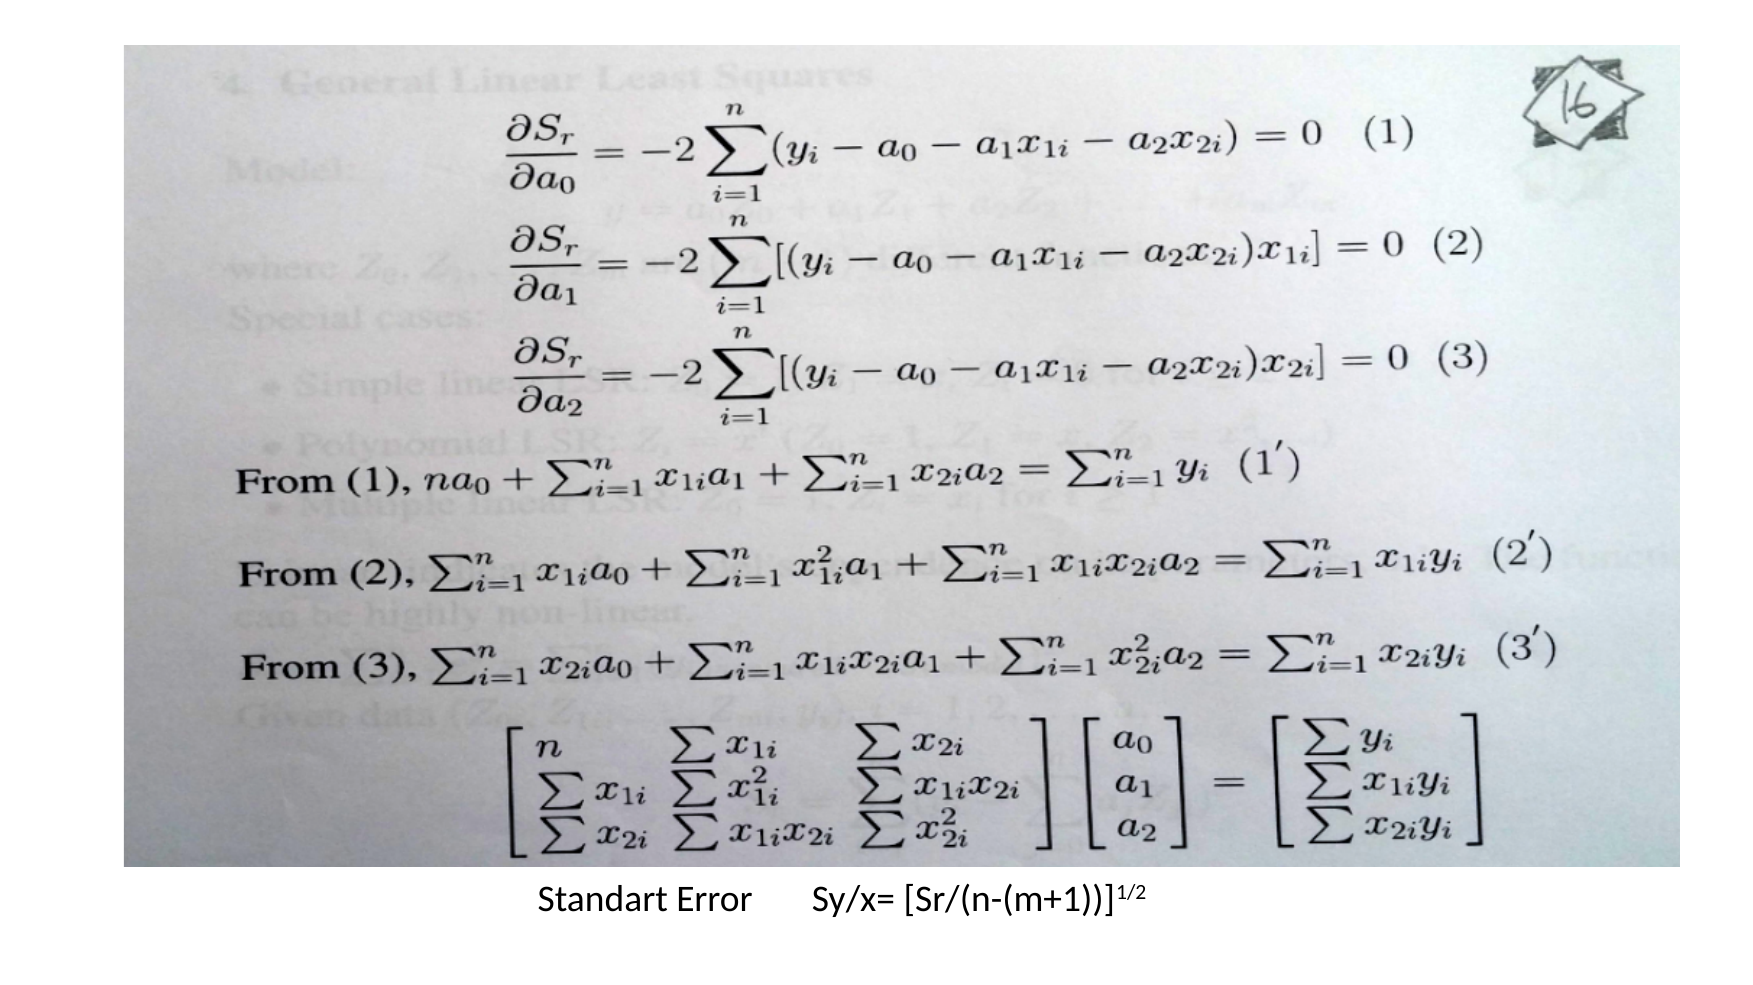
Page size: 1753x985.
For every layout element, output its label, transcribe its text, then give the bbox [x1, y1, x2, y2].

picture [123, 44, 1681, 867]
text_box Standart Error Sy/x= [Sr/(n-(m+1))]1/2 [523, 876, 1423, 926]
